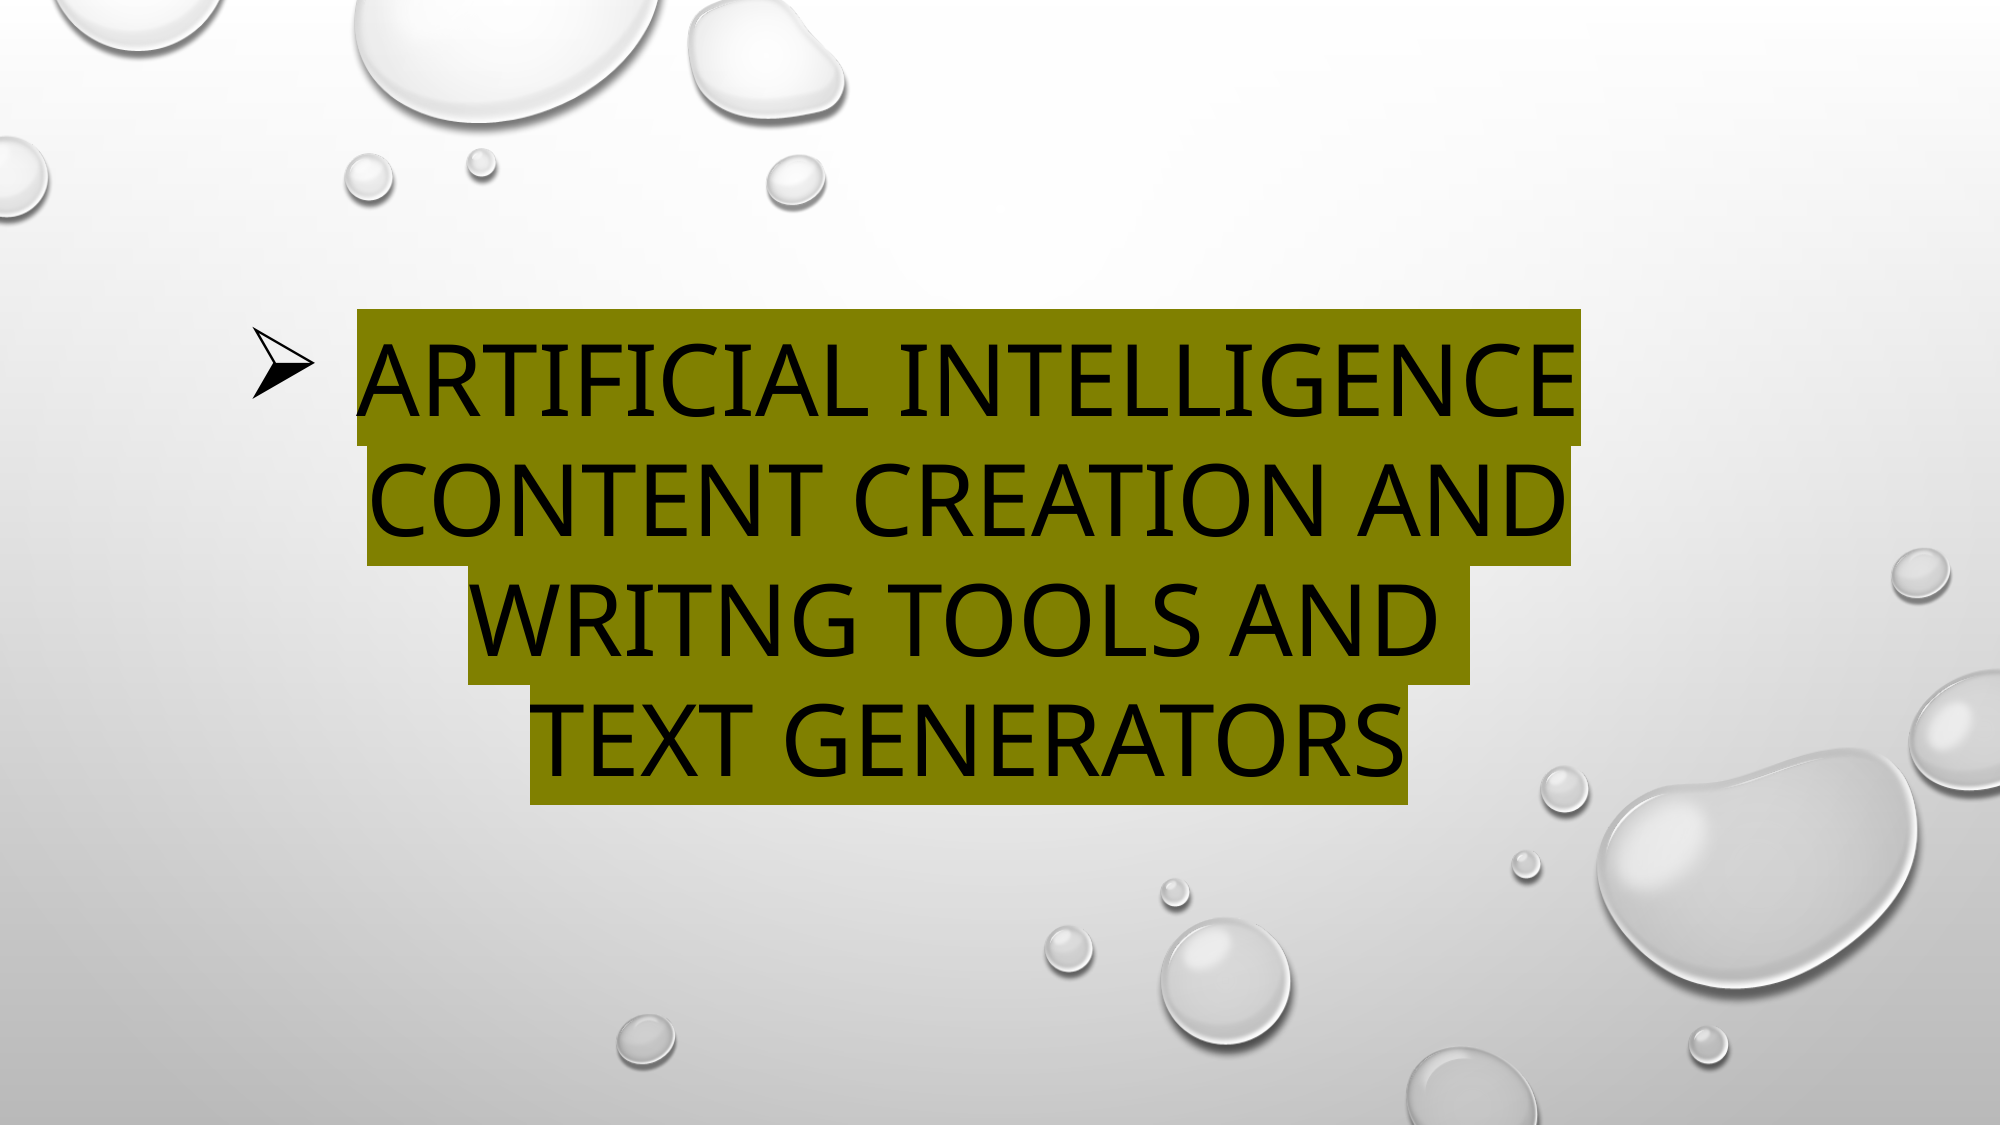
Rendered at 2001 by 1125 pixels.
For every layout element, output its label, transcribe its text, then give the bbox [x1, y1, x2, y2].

picture [0, 0, 2000, 1125]
title ARTIFICIAL INTELLIGENCE CONTENT CREATION AND WRITNG TOOLS AND TEXT GENERATORS [200, 295, 1626, 804]
